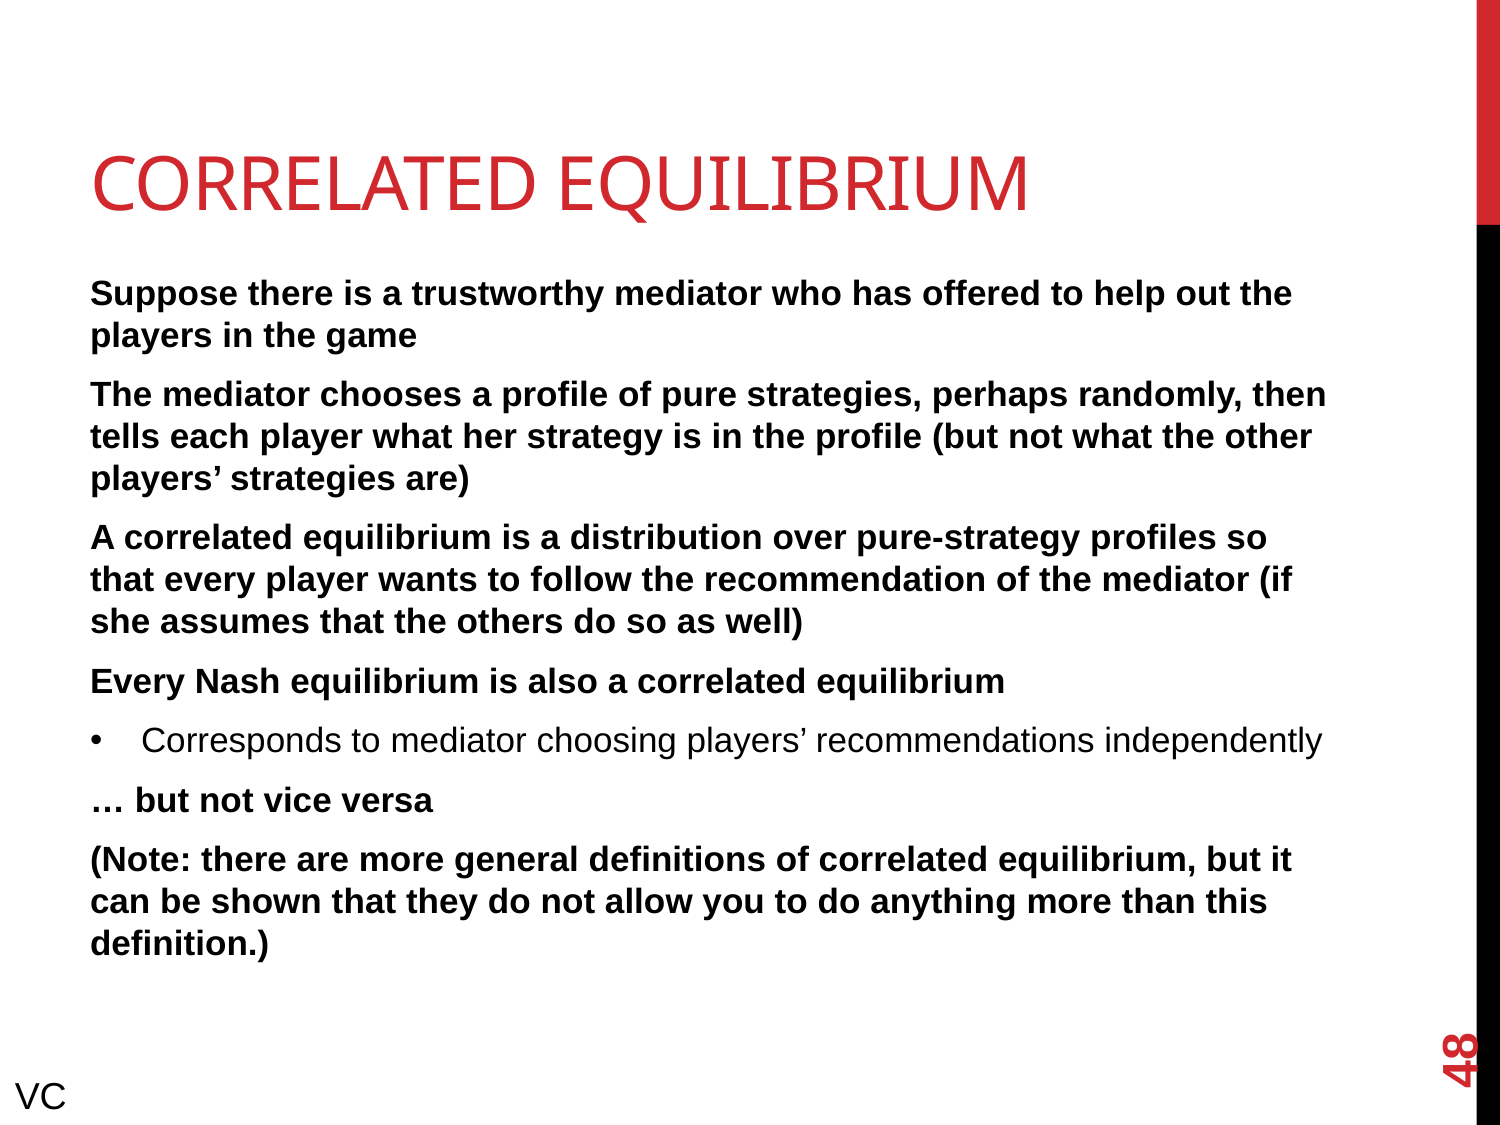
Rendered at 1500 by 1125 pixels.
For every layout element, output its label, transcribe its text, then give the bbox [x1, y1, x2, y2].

text_box VC [0, 1064, 84, 1125]
slide_number 48 [1427, 887, 1488, 1104]
list Suppose there is a trustworthy mediator who has offered to help out the players in the game The mediator chooses a profile of pure strategies, perhaps randomly, then tells each player what her strategy is in the profile (but not what the other players’ strategies are) A correlated equilibrium is a distribution over pure-strategy profiles so that every player wants to follow the recommendation of the mediator (if she assumes that the others do so as well) Every Nash equilibrium is also a correlated equilibrium Corresponds to mediator choosing players’ recommendations independently … but not vice versa (Note: there are more general definitions of correlated equilibrium, but it can be shown that they do not allow you to do anything more than this definition.) [75, 262, 1346, 1005]
title Correlated equilibrium [75, 45, 1425, 233]
